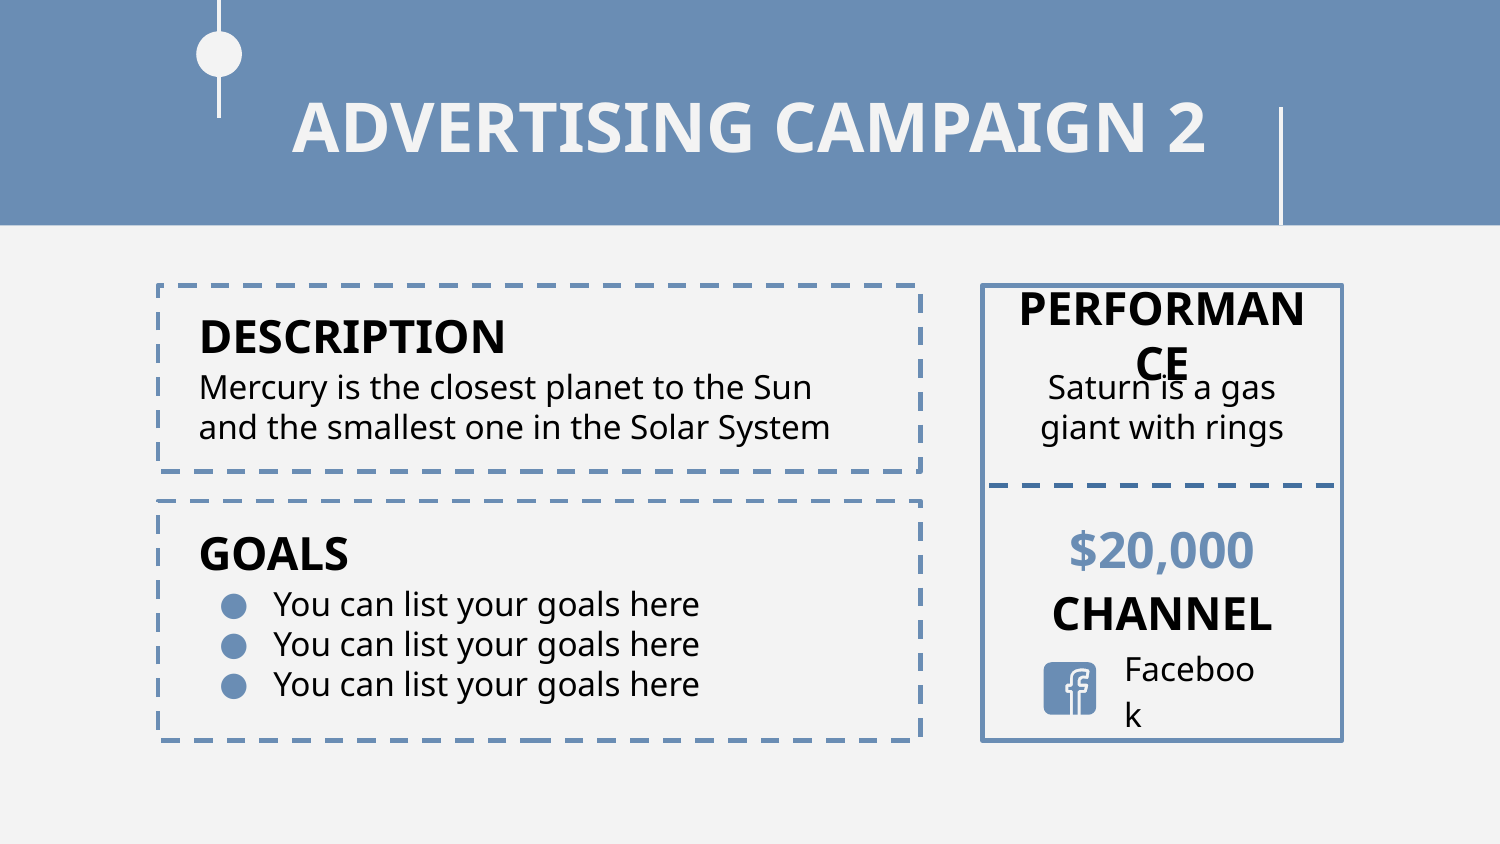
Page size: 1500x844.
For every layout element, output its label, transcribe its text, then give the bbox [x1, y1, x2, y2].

title ADVERTISING CAMPAIGN 2 [116, 69, 1383, 163]
text_box [157, 285, 921, 472]
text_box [982, 284, 1343, 741]
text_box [1043, 661, 1097, 715]
text_box [157, 501, 921, 741]
text_box You can list your goals here You can list your goals here You can list your goals here [183, 568, 829, 732]
text_box DESCRIPTION [183, 295, 895, 354]
text_box Mercury is the closest planet to the Sun and the smallest one in the Solar System [183, 354, 895, 458]
text_box GOALS [183, 509, 829, 568]
